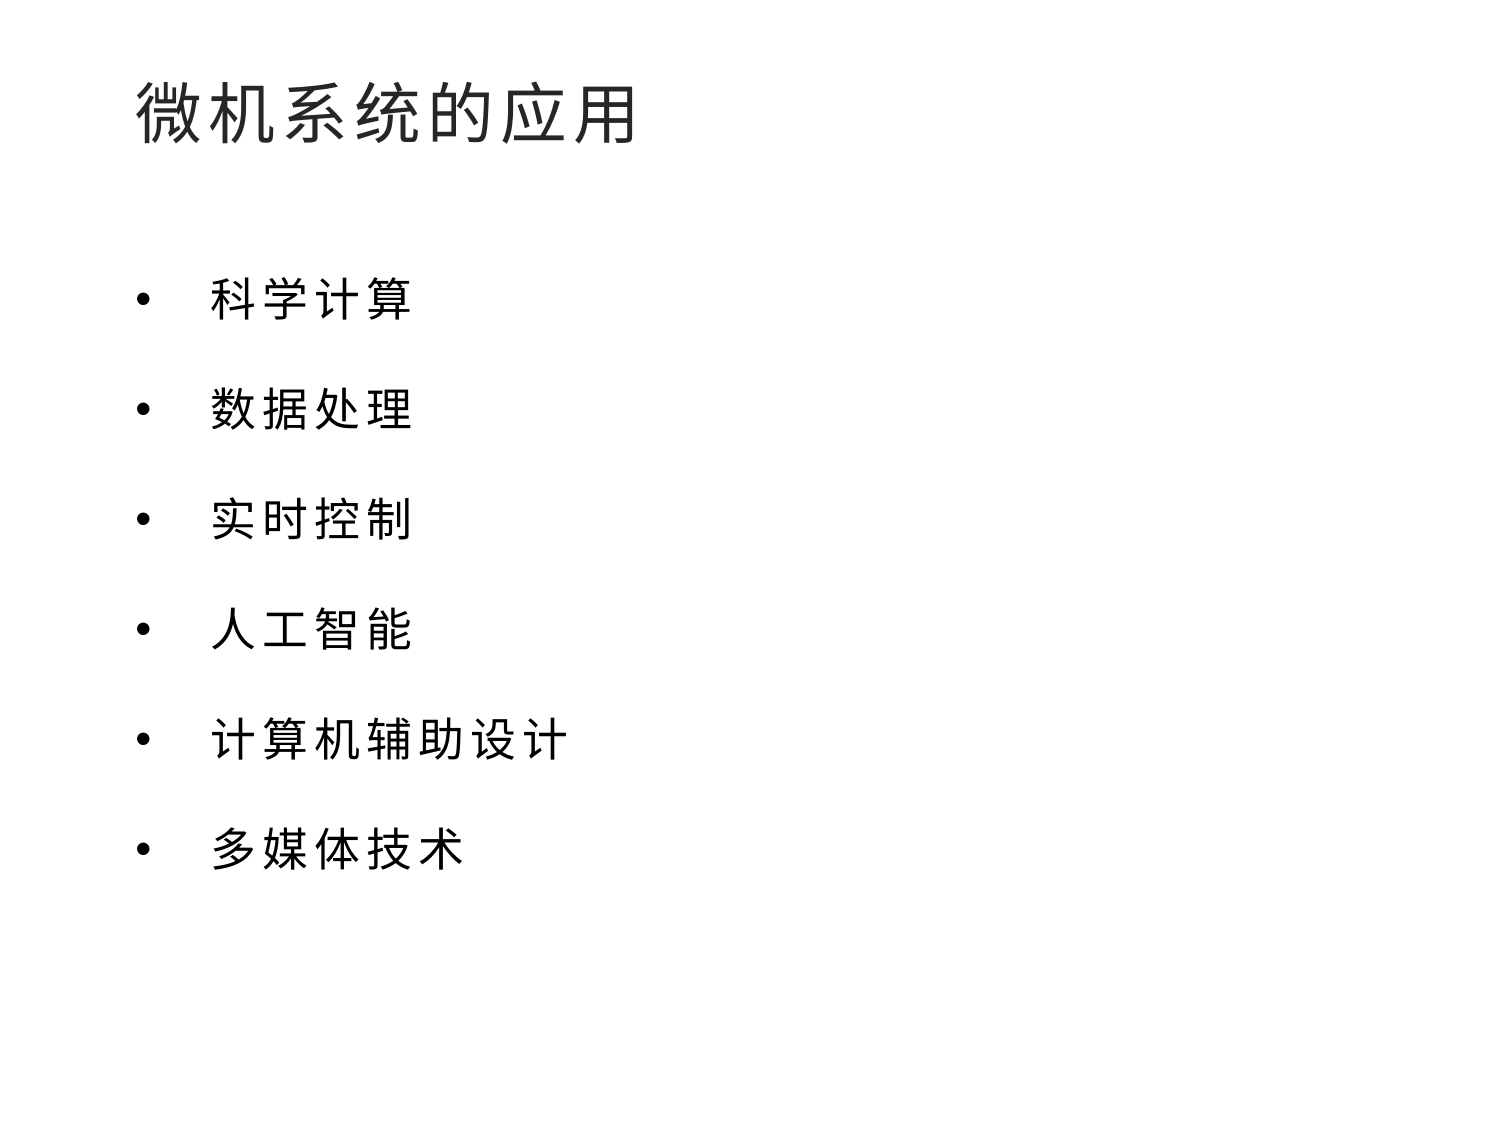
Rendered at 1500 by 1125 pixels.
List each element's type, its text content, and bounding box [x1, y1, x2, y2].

text_box 科学计算 数据处理 实时控制 人工智能 计算机辅助设计 多媒体技术 [120, 208, 1409, 884]
text_box 微机系统的应用 [120, 64, 1409, 160]
